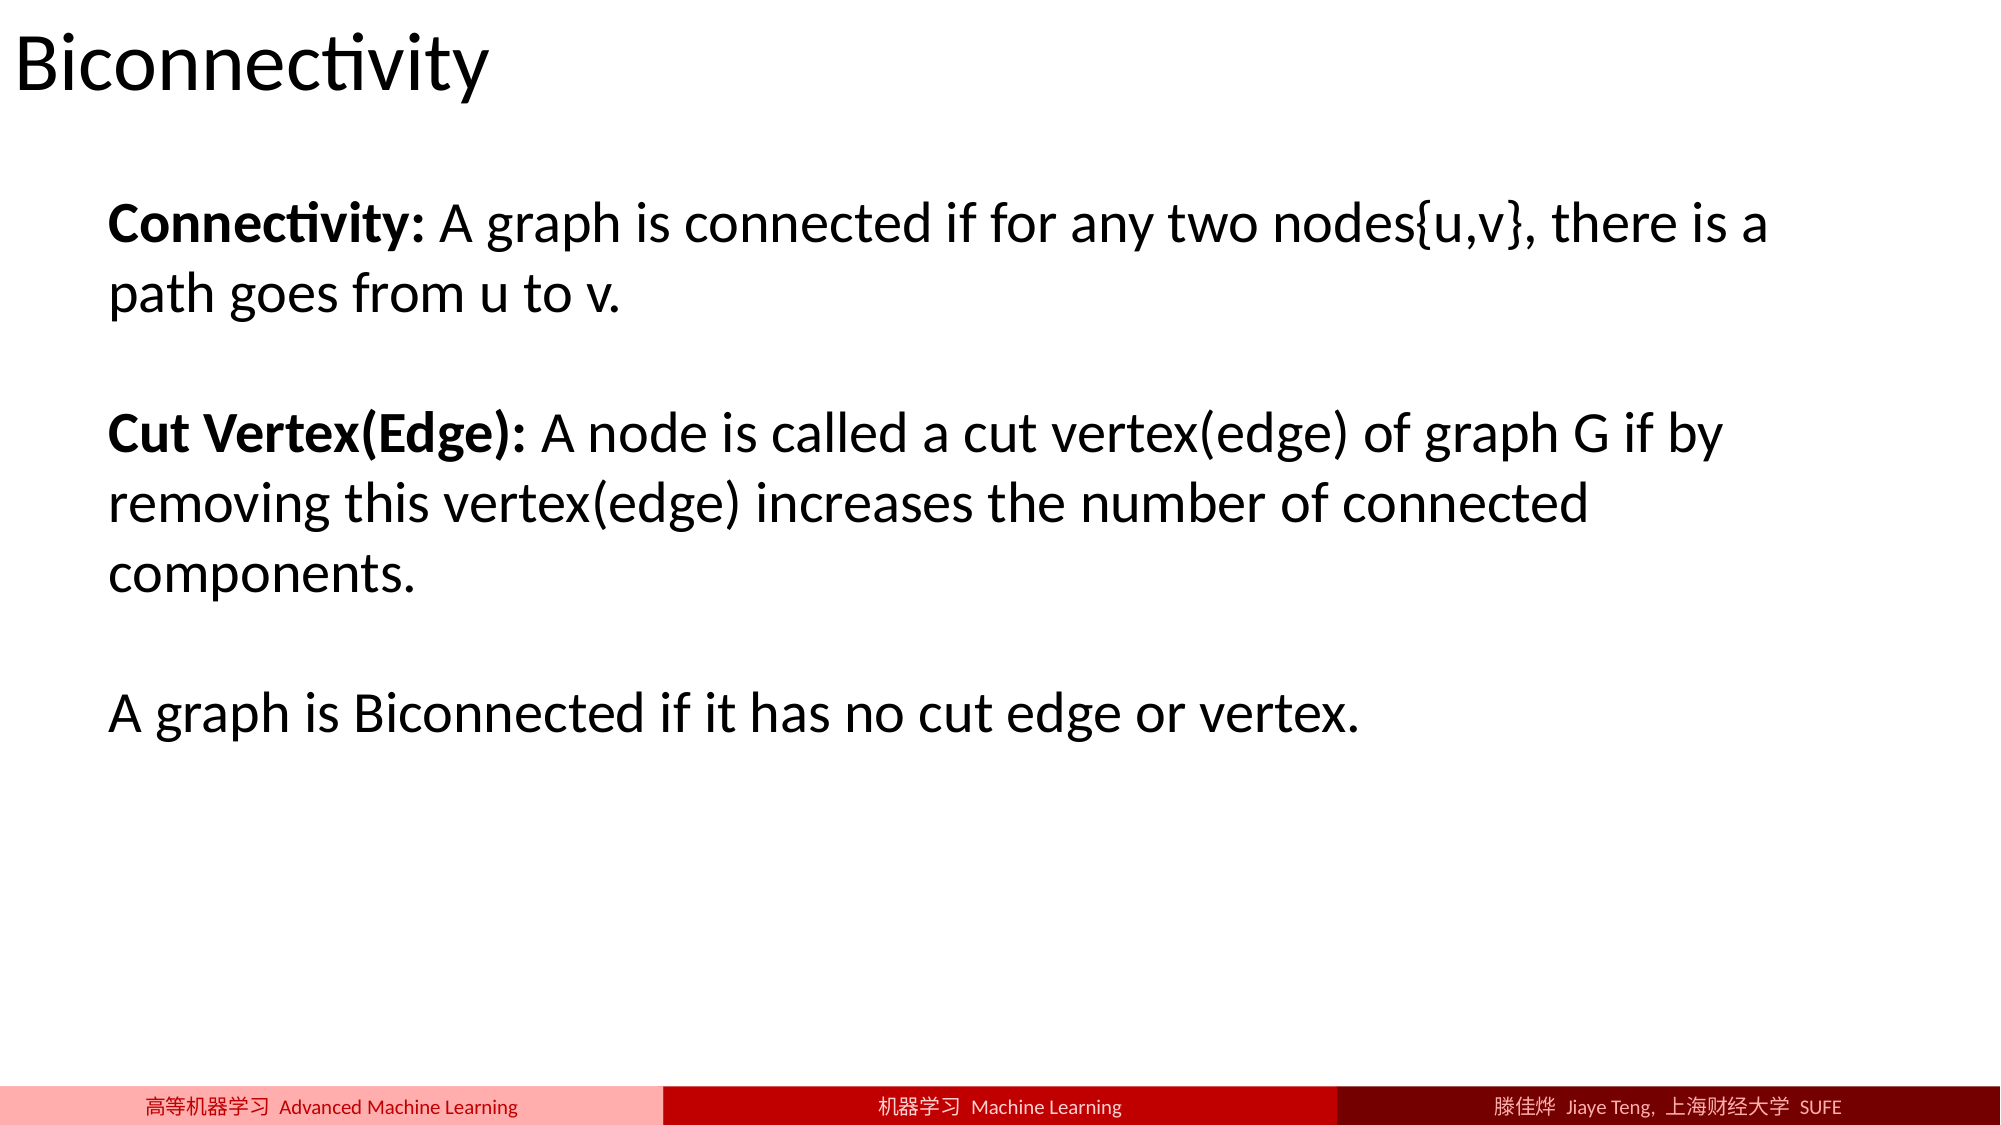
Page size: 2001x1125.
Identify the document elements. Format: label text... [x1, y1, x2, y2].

text_box Biconnectivity [0, 0, 1809, 115]
text_box 滕佳烨 Jiaye Teng, 上海财经大学 SUFE [1336, 1086, 2000, 1125]
text_box 机器学习 Machine Learning [668, 1086, 1332, 1125]
text_box 高等机器学习 Advanced Machine Learning [0, 1086, 664, 1125]
text_box [664, 1085, 1338, 1125]
text_box Connectivity: A graph is connected if for any two nodes{u,v}, there is a path goes from u to v. Cut Vertex(Edge): A node is called a cut vertex(edge) of graph G if by removing this vertex(edge) increases the number of connected components. A graph is Biconnected if it has no cut edge or vertex. [93, 176, 1902, 892]
